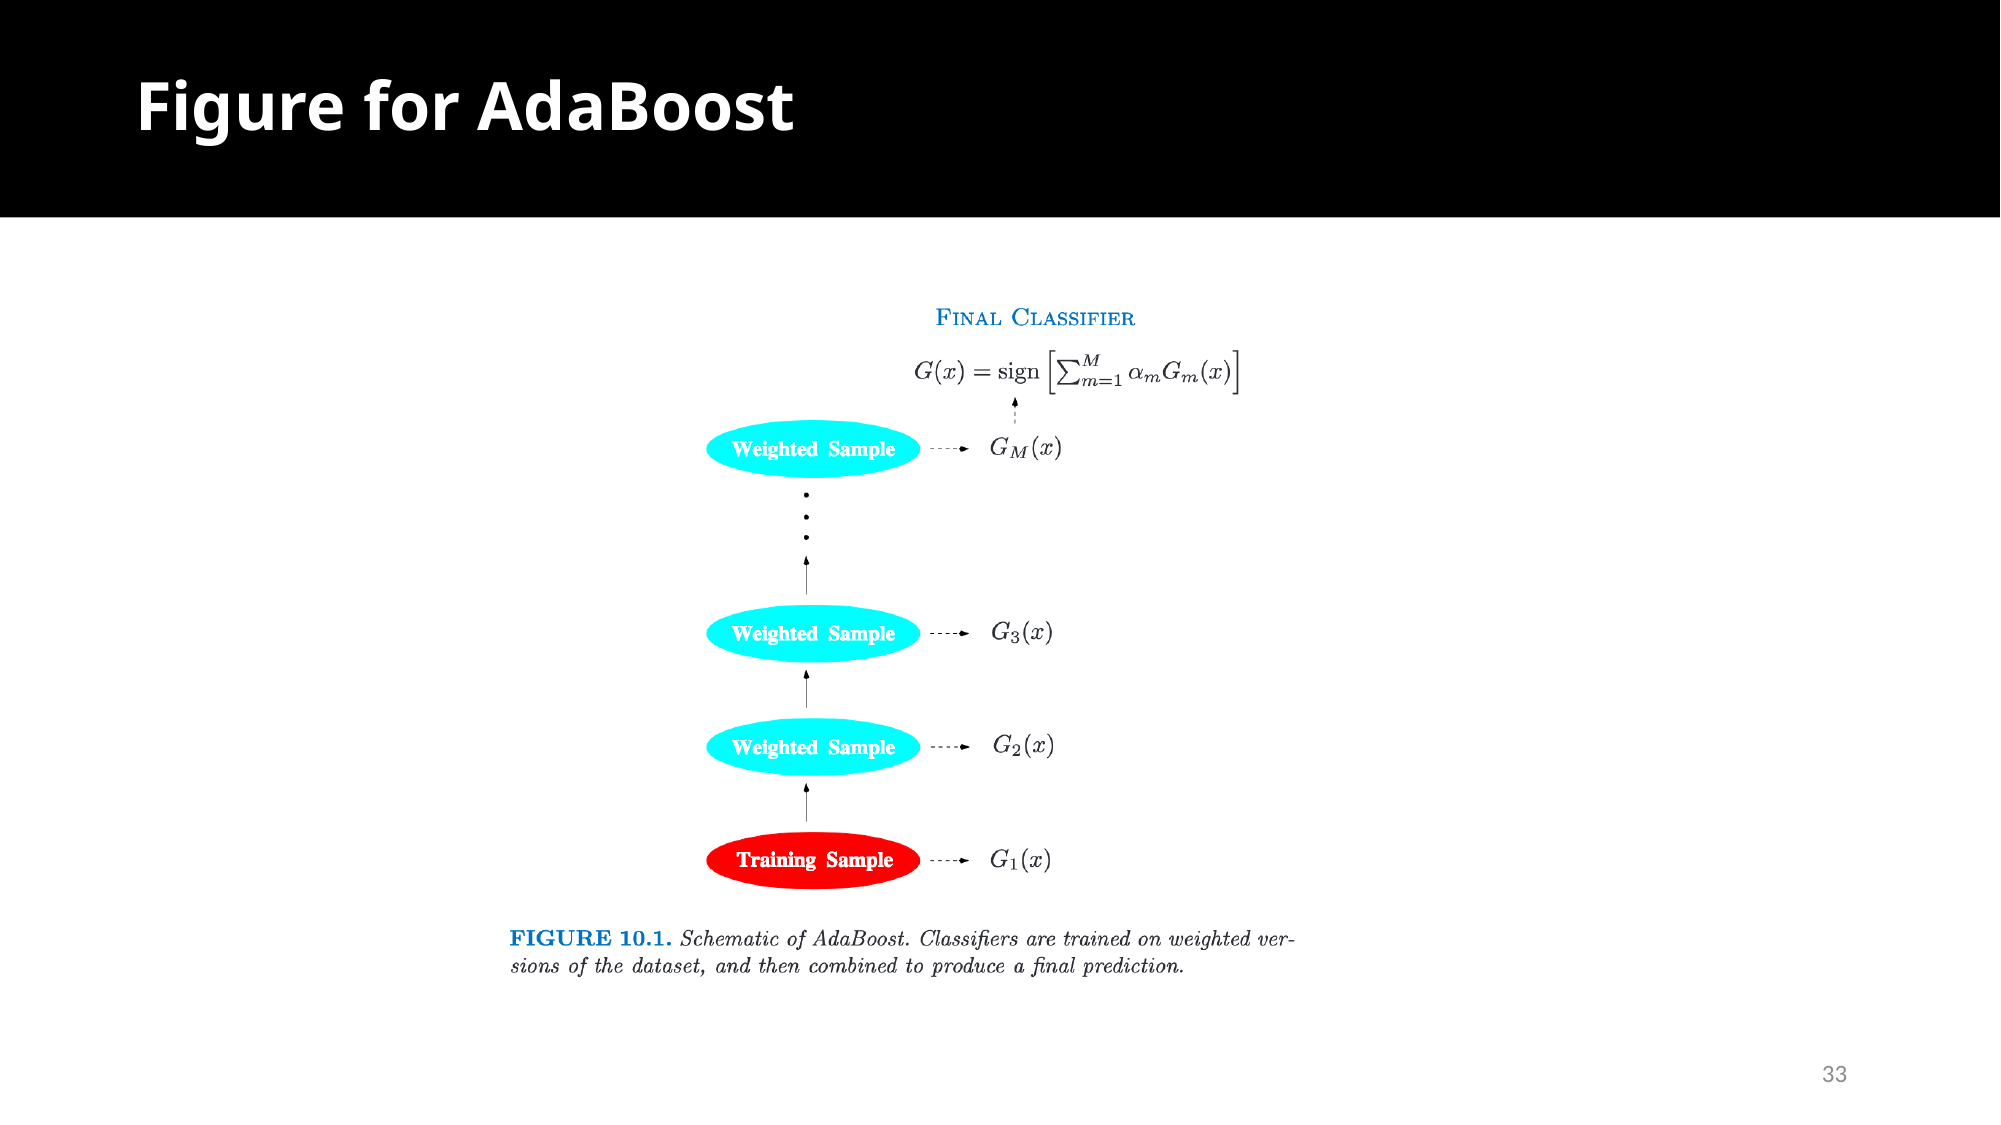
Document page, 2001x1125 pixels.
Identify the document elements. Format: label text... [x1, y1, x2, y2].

title Figure for AdaBoost [0, 0, 2000, 218]
slide_number 33 [1412, 1042, 1863, 1103]
picture [437, 279, 1333, 994]
